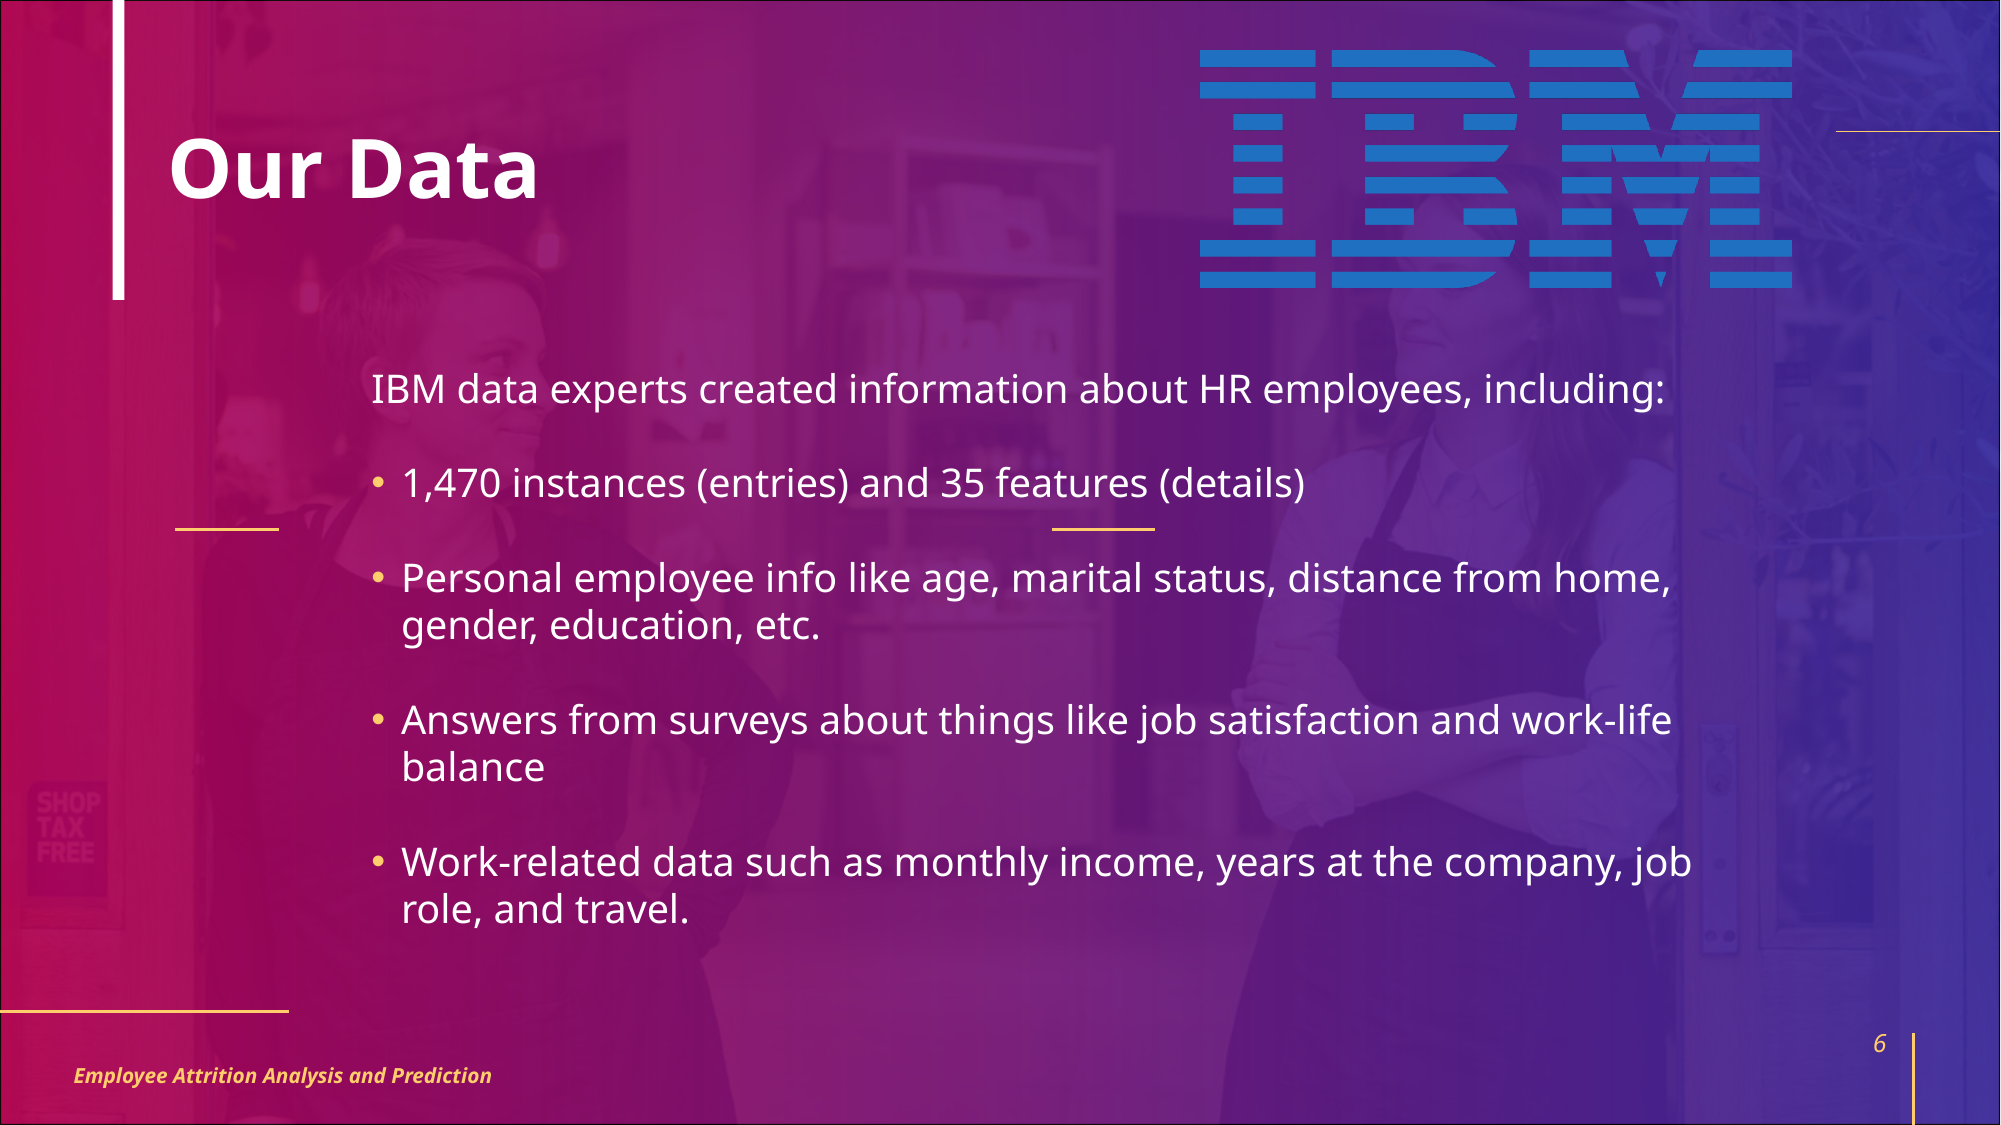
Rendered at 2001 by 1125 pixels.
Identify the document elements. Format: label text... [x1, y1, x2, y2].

list IBM data experts created information about HR employees, including: 1,470 instances (entries) and 35 features (details) Personal employee info like age, marital status, distance from home, gender, education, etc. Answers from surveys about things like job satisfaction and work-life balance Work-related data such as monthly income, years at the company, job role, and travel. [356, 308, 1792, 1011]
text_box [1384, 917, 1969, 1125]
footer Employee Attrition Analysis and Prediction [58, 1044, 593, 1105]
title Our Data [152, 118, 1878, 337]
picture [1199, 50, 1792, 288]
